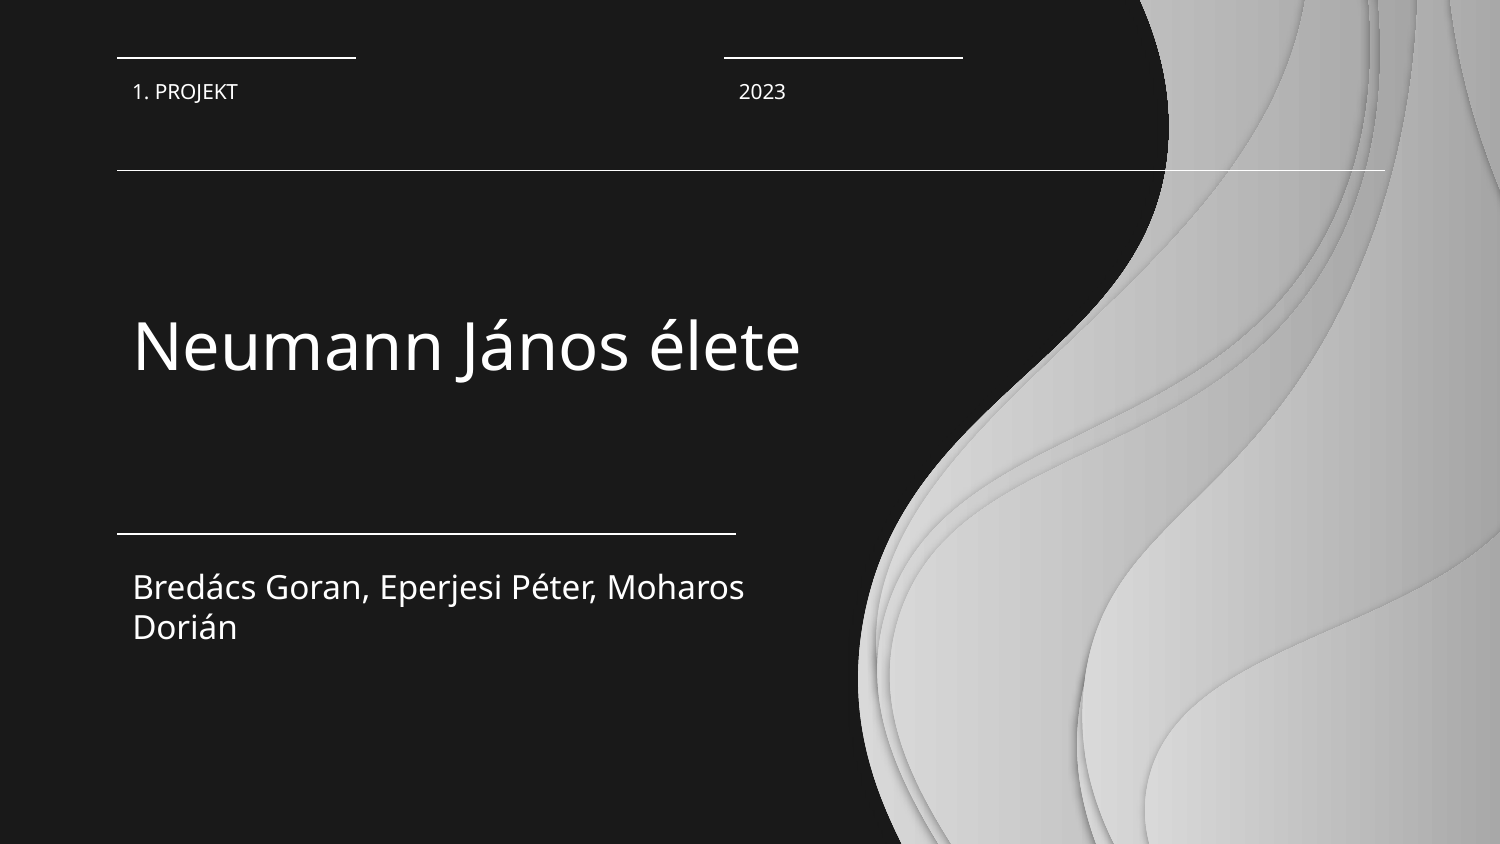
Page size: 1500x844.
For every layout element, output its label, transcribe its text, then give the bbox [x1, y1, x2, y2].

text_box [808, 0, 1500, 844]
text_box 2023 [723, 65, 801, 118]
text_box 1. PROJEKT [117, 65, 356, 118]
subtitle Bredács Goran, Eperjesi Péter, Moharos Dorián [117, 550, 801, 619]
title Neumann János élete [117, 283, 801, 400]
